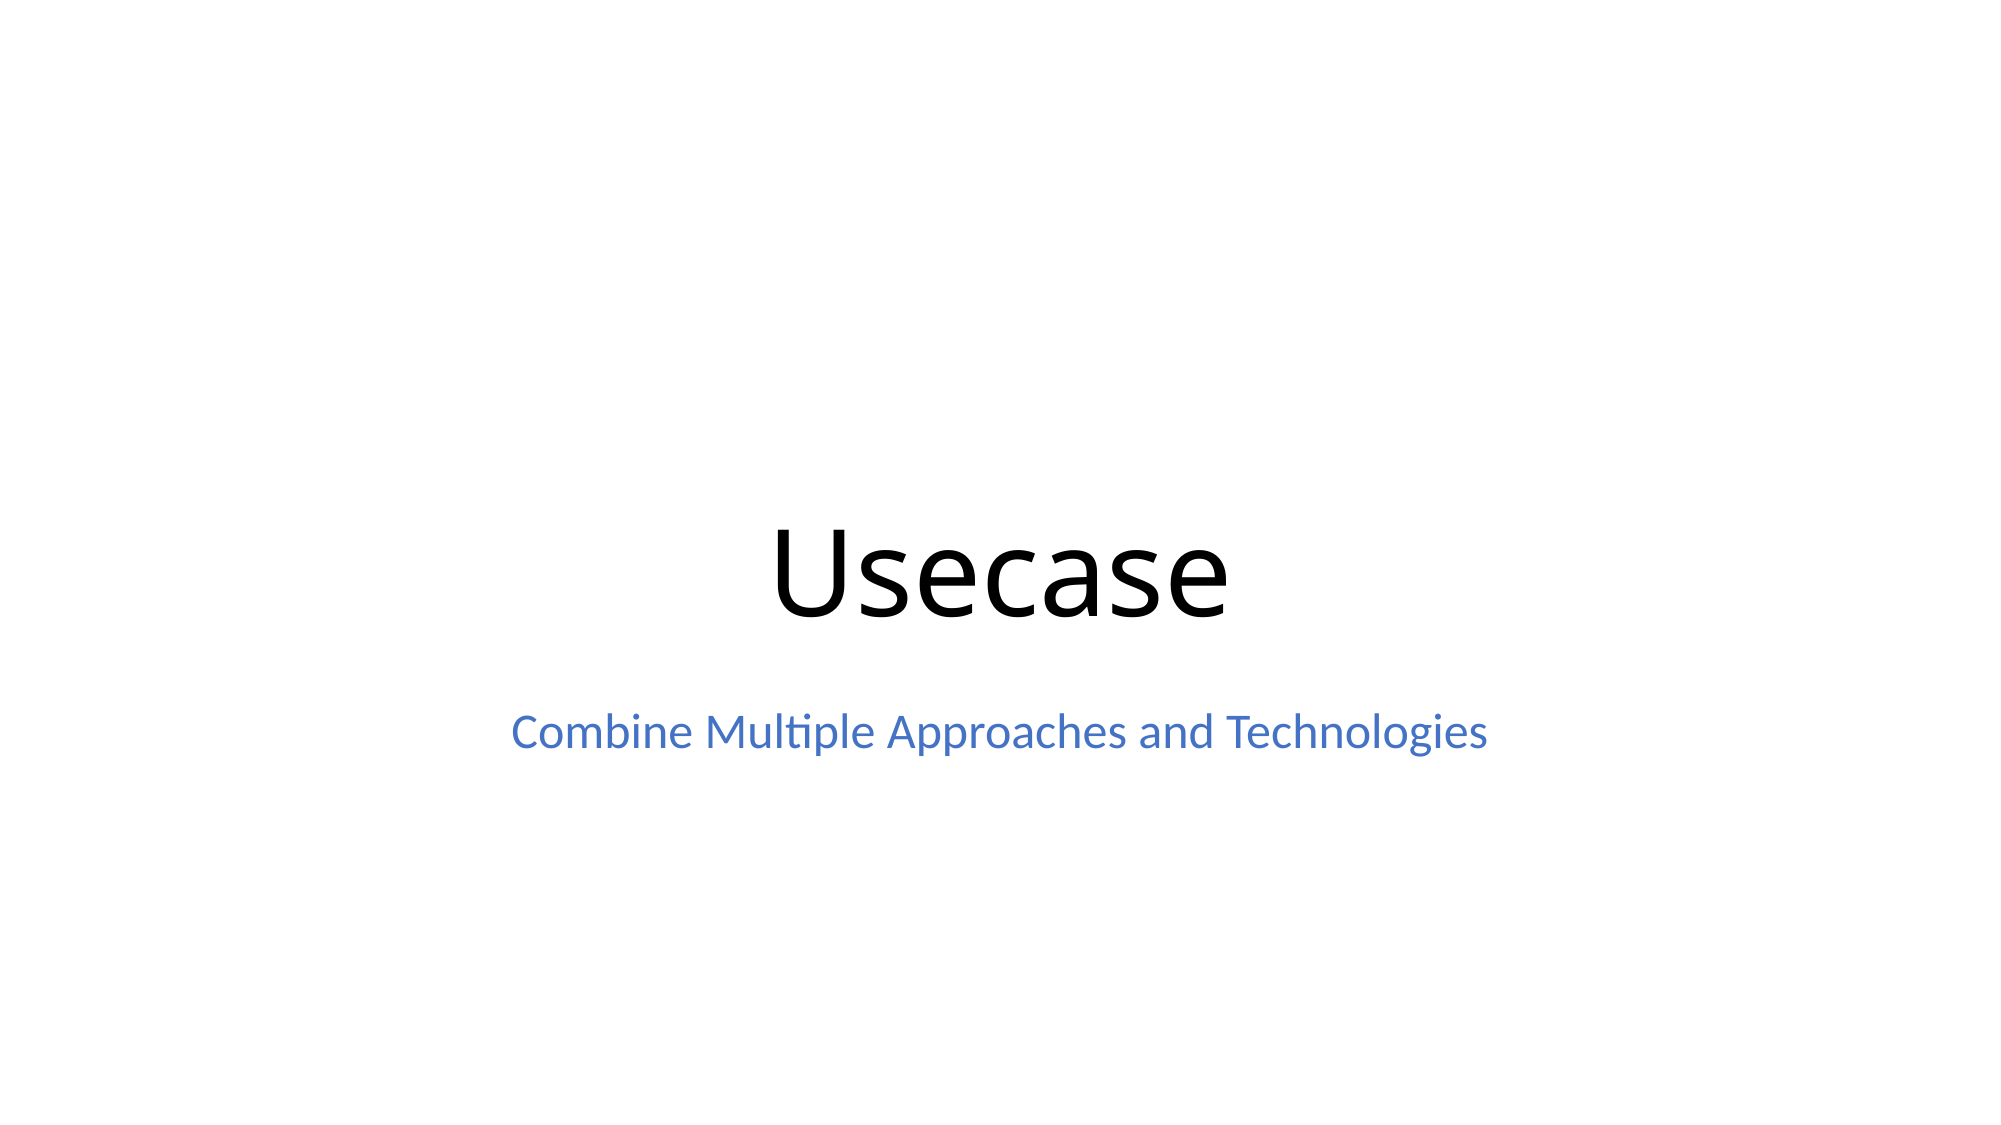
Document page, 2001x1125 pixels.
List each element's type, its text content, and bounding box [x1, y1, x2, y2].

subtitle Combine Multiple Approaches and Technologies [249, 698, 1750, 961]
title Usecase [249, 184, 1750, 650]
